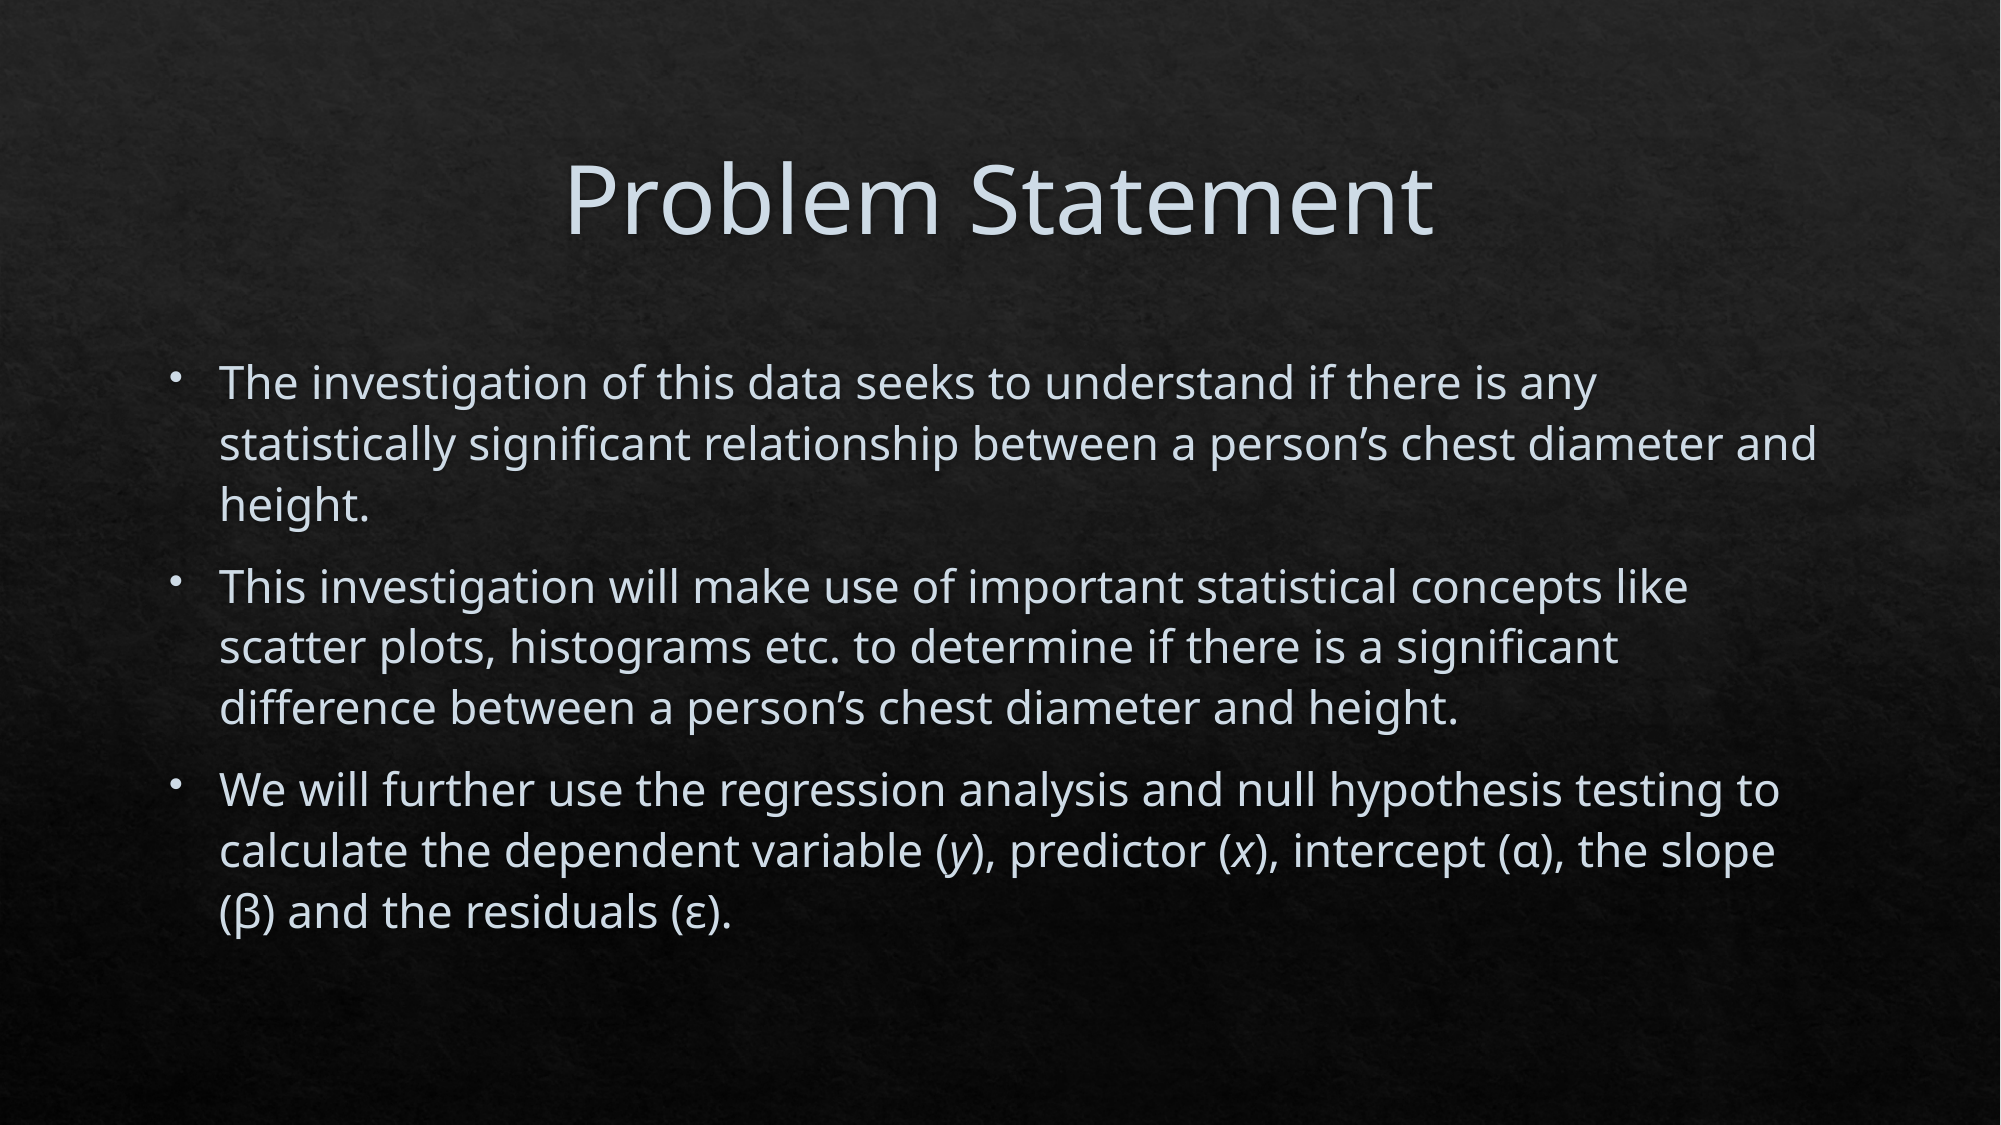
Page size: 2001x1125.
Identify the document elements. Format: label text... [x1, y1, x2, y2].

title Problem Statement [149, 99, 1849, 307]
list The investigation of this data seeks to understand if there is any statistically significant relationship between a person’s chest diameter and height. This investigation will make use of important statistical concepts like scatter plots, histograms etc. to determine if there is a significant difference between a person’s chest diameter and height. We will further use the regression analysis and null hypothesis testing to calculate the dependent variable (y), predictor (x), intercept (α), the slope (β) and the residuals (ε). [149, 340, 1849, 950]
